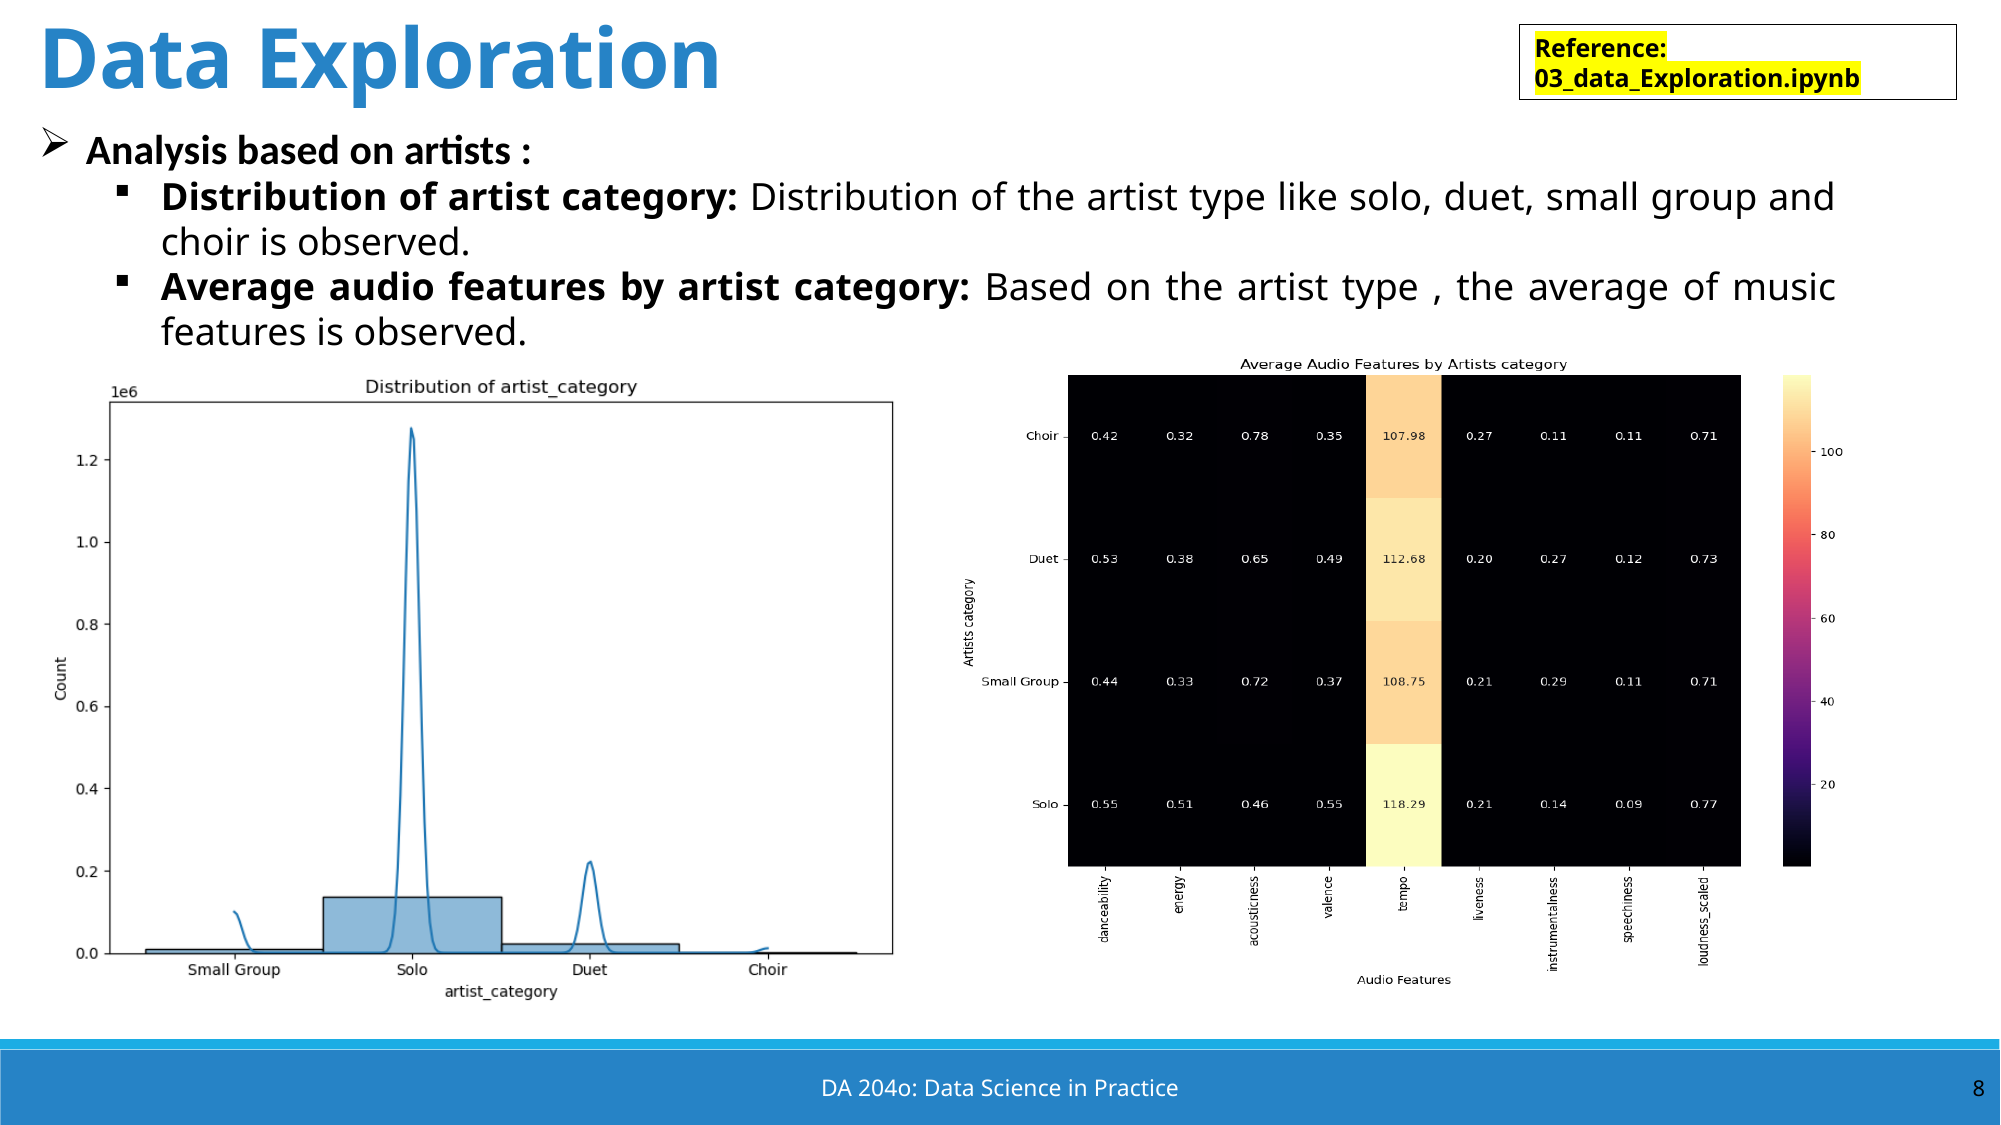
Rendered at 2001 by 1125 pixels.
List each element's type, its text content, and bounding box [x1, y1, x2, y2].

text_box Data Exploration [23, 12, 1977, 176]
slide_number 8 [1784, 1059, 2000, 1120]
footer DA 204o: Data Science in Practice [604, 1059, 1396, 1120]
picture [954, 351, 1853, 994]
text_box Reference: 03_data_Exploration.ipynb [1519, 24, 1957, 100]
text_box Analysis based on artists : Distribution of artist category: Distribution of the artist type like solo, duet, small group and choir is observed. Average audio features by artist category: Based on the artist type , the average of music features is observed. [23, 115, 1852, 361]
picture [43, 368, 904, 1012]
